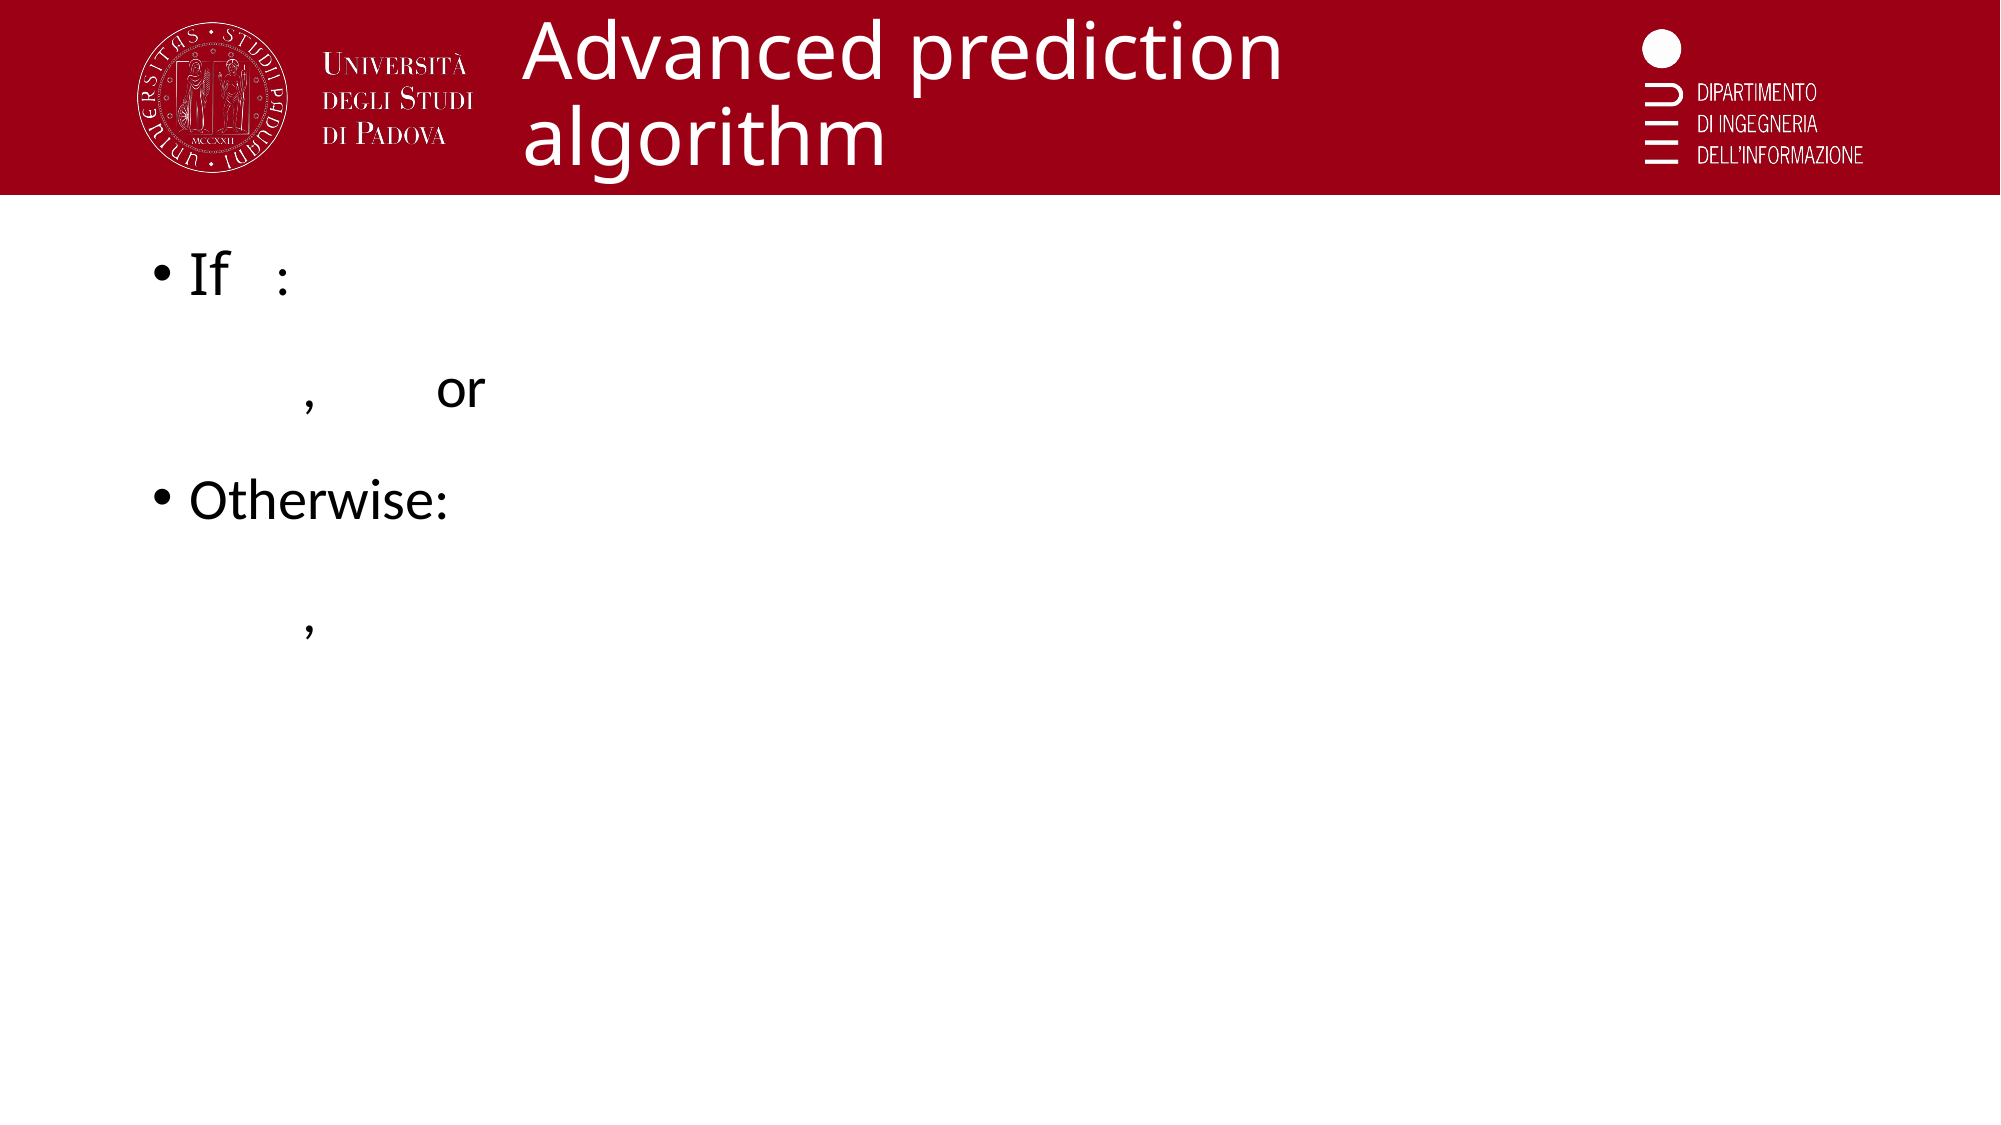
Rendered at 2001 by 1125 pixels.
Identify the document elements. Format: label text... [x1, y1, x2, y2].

title Advanced prediction algorithm [507, 21, 1614, 173]
picture [137, 22, 473, 173]
picture [1642, 29, 1863, 164]
